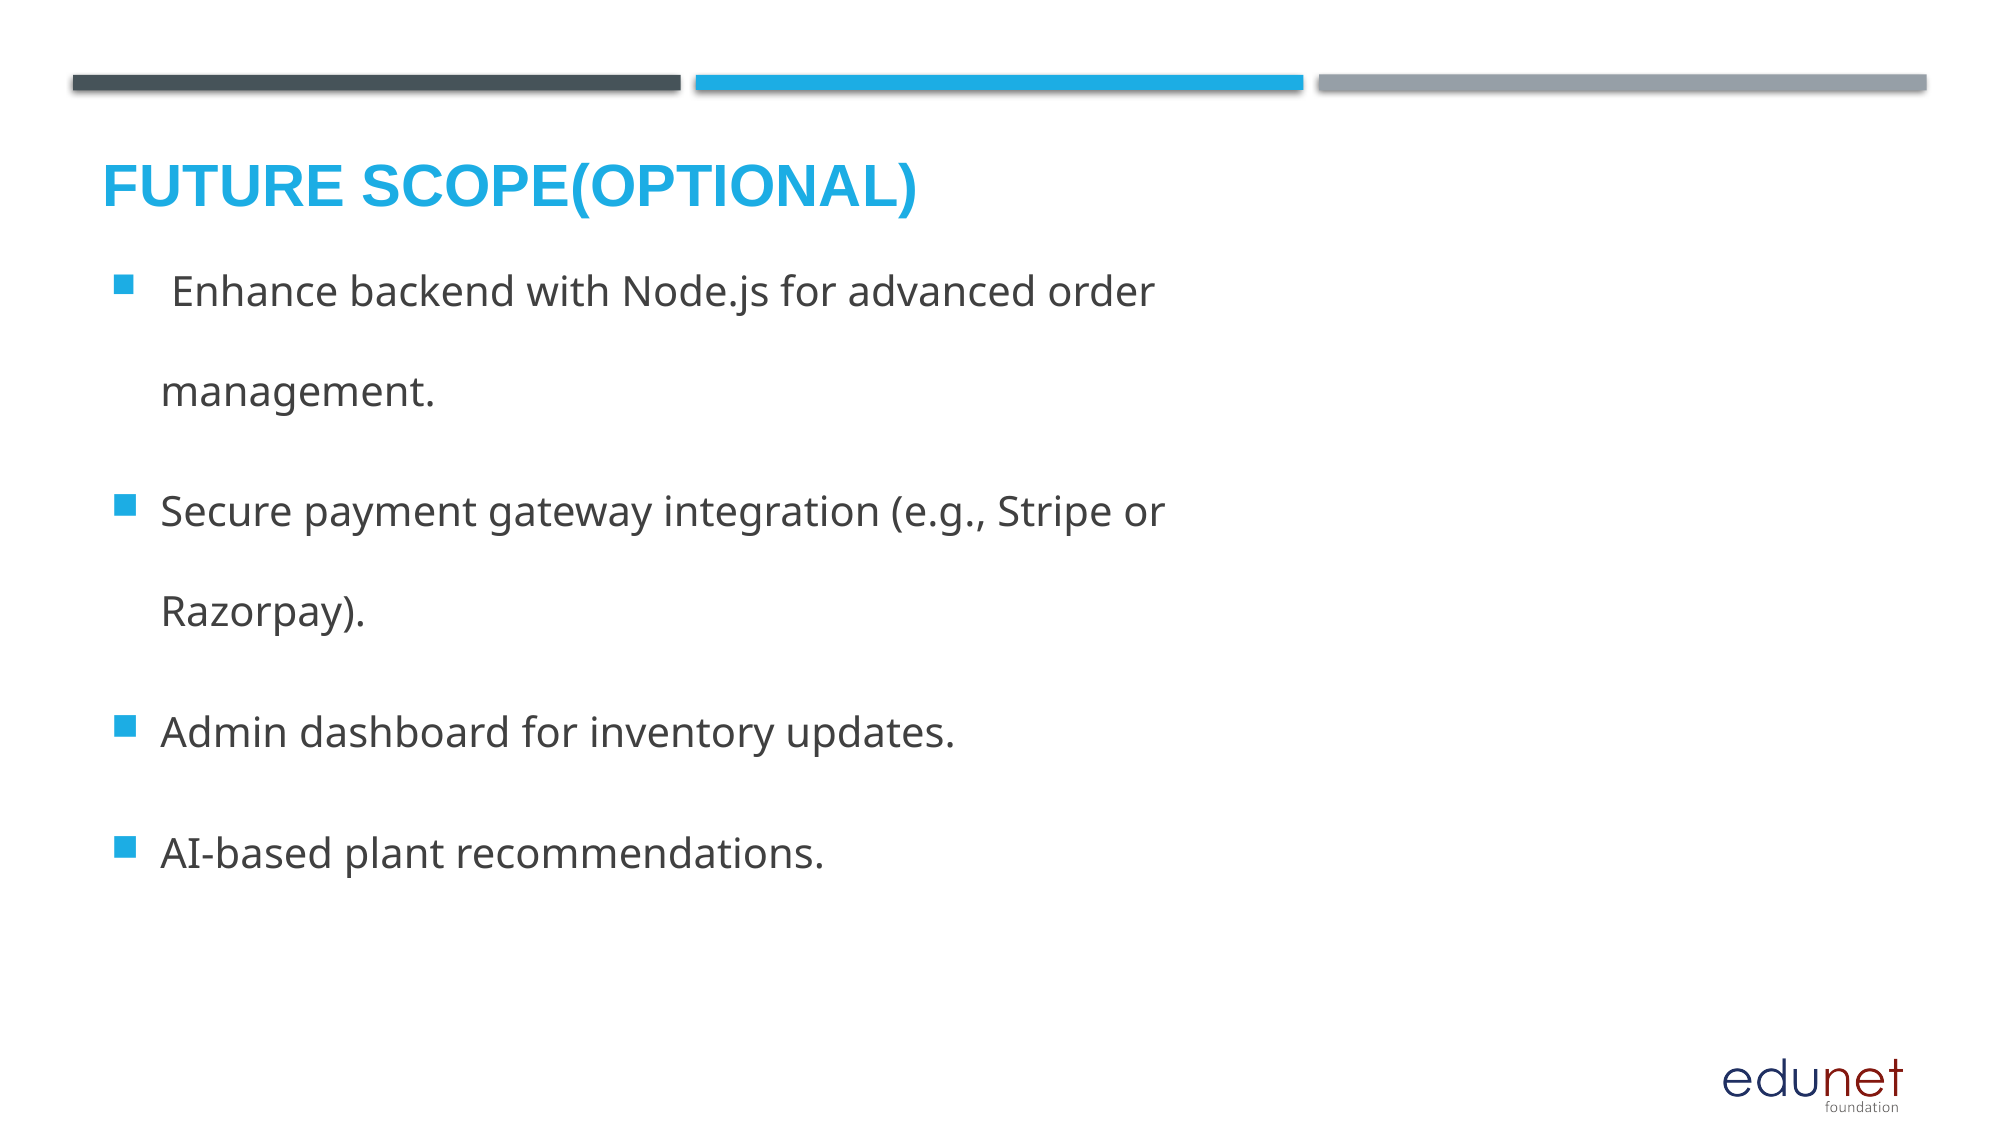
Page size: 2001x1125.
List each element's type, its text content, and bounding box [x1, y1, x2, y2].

text_box Future scope(Optional) [87, 138, 1898, 226]
list Enhance backend with Node.js for advanced order management. Secure payment gateway integration (e.g., Stripe or Razorpay). Admin dashboard for inventory updates. AI-based plant recommendations. [95, 206, 1336, 988]
picture [1719, 1056, 1905, 1116]
